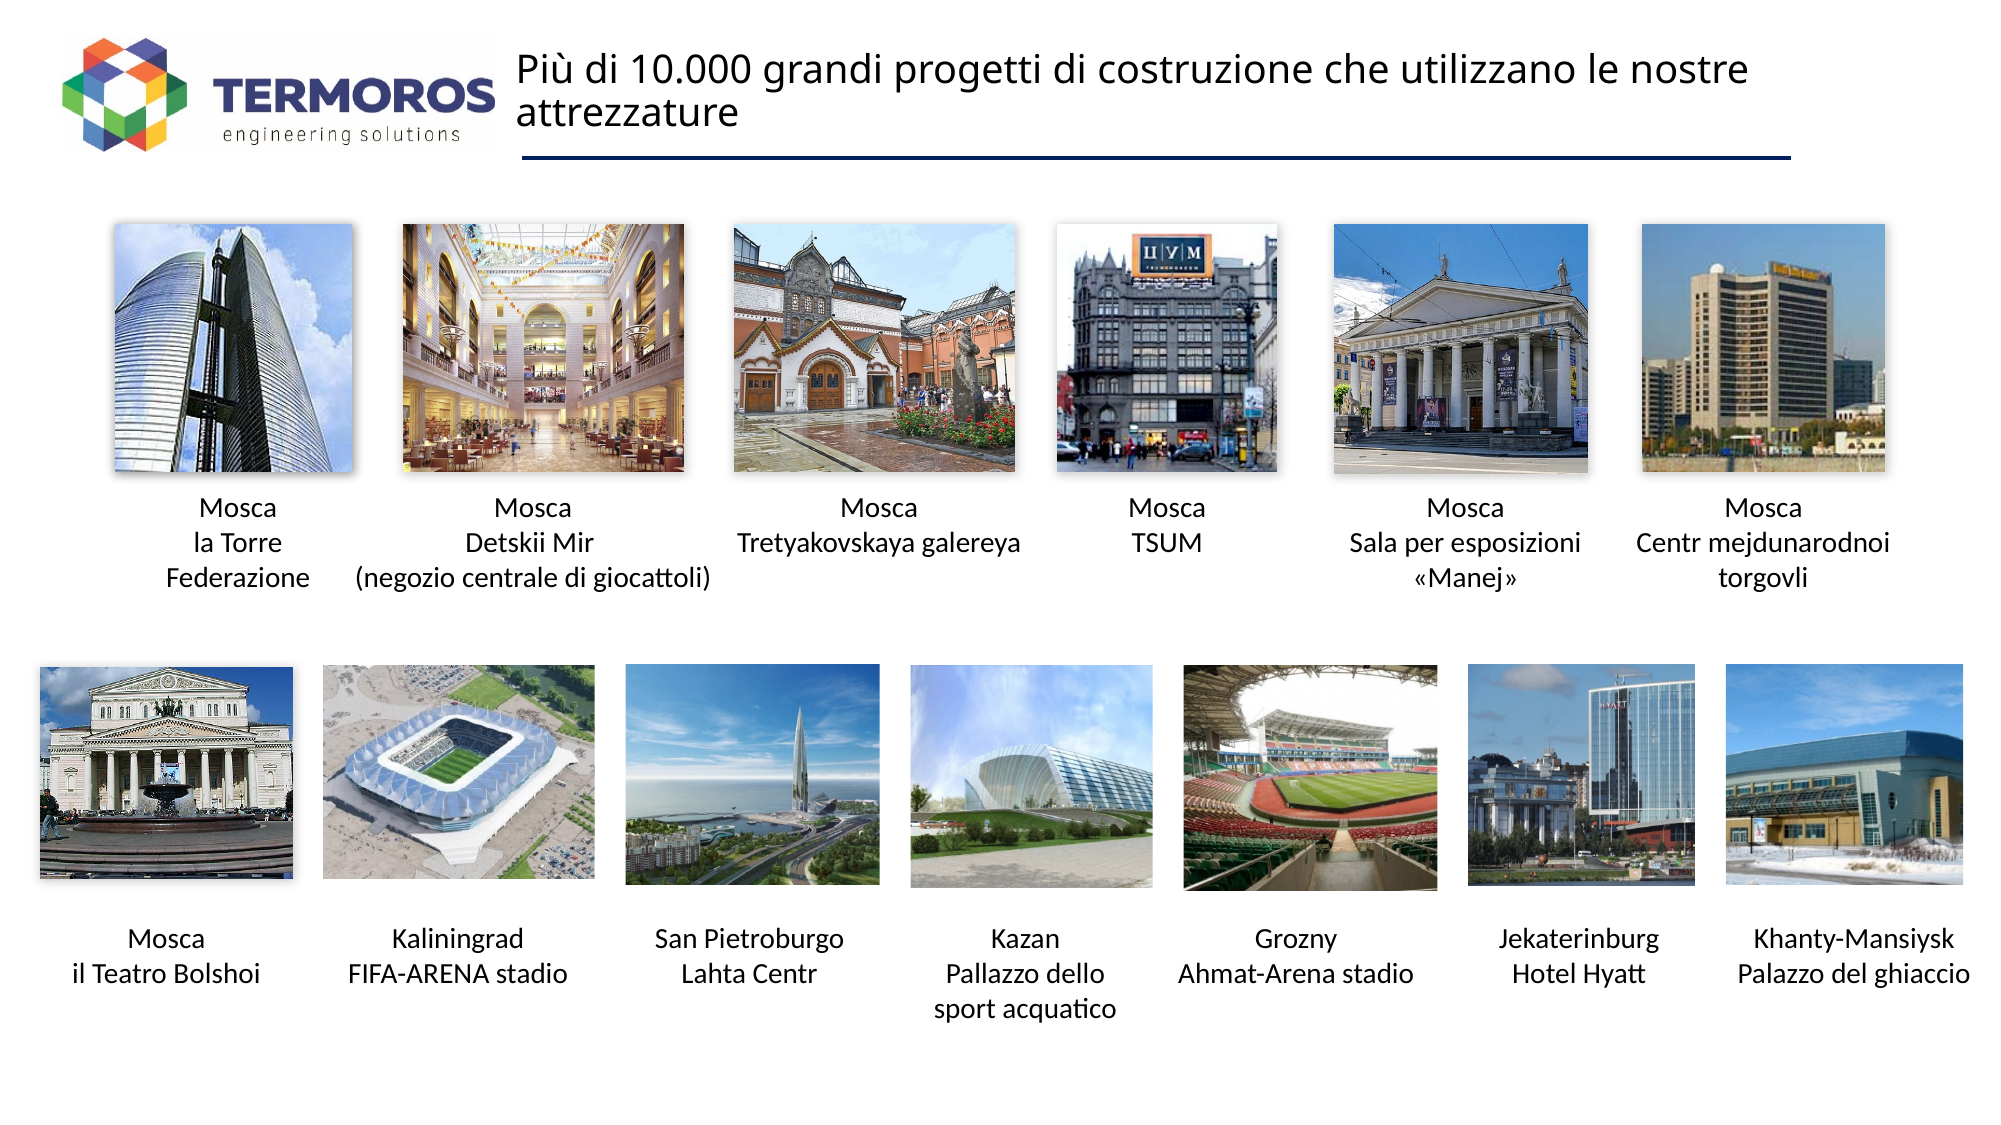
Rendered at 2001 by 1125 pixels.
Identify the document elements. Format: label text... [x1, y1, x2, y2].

picture [323, 665, 595, 879]
picture [1183, 665, 1438, 891]
text_box Mosca il Teatro Bolshoi [57, 911, 276, 997]
picture [40, 667, 293, 879]
picture [1334, 224, 1588, 474]
text_box Mosca Sala per esposizioni «Manej» [1319, 480, 1612, 601]
text_box Мosca Tretyakovskaya galereya [722, 480, 1037, 566]
picture [1725, 664, 1964, 885]
picture [910, 665, 1153, 888]
text_box Мosca la Torre Federazione [151, 480, 326, 601]
picture [1642, 224, 1885, 472]
picture [1057, 224, 1277, 472]
picture [62, 37, 495, 152]
text_box Kazan Pallazzo dello sport acquatico [918, 911, 1132, 1032]
text_box Grozny Ahmat-Arena stadio [1163, 911, 1430, 997]
picture [403, 224, 684, 472]
picture [1440, 664, 1695, 886]
title Più di 10.000 grandi progetti di costruzione che utilizzano le nostre attrezzature [500, 42, 1950, 143]
text_box Mosca TSUM [1113, 480, 1222, 566]
picture [625, 664, 880, 885]
text_box San Pietroburgo Lahta Centr [639, 911, 860, 997]
text_box Kaliningrad FIFA-ARENA stadio [333, 911, 583, 997]
text_box Mosca Detskii Mir (negozio centrale di giocattoli) [339, 480, 727, 601]
text_box Мosca Centr mejdunarodnoi torgovli [1621, 480, 1906, 601]
picture [115, 224, 352, 472]
picture [734, 224, 1015, 472]
text_box Khanty-Mansiysk Palazzo del ghiaccio [1722, 911, 1986, 997]
text_box Jekaterinburg Hotel Hyatt [1483, 911, 1675, 997]
